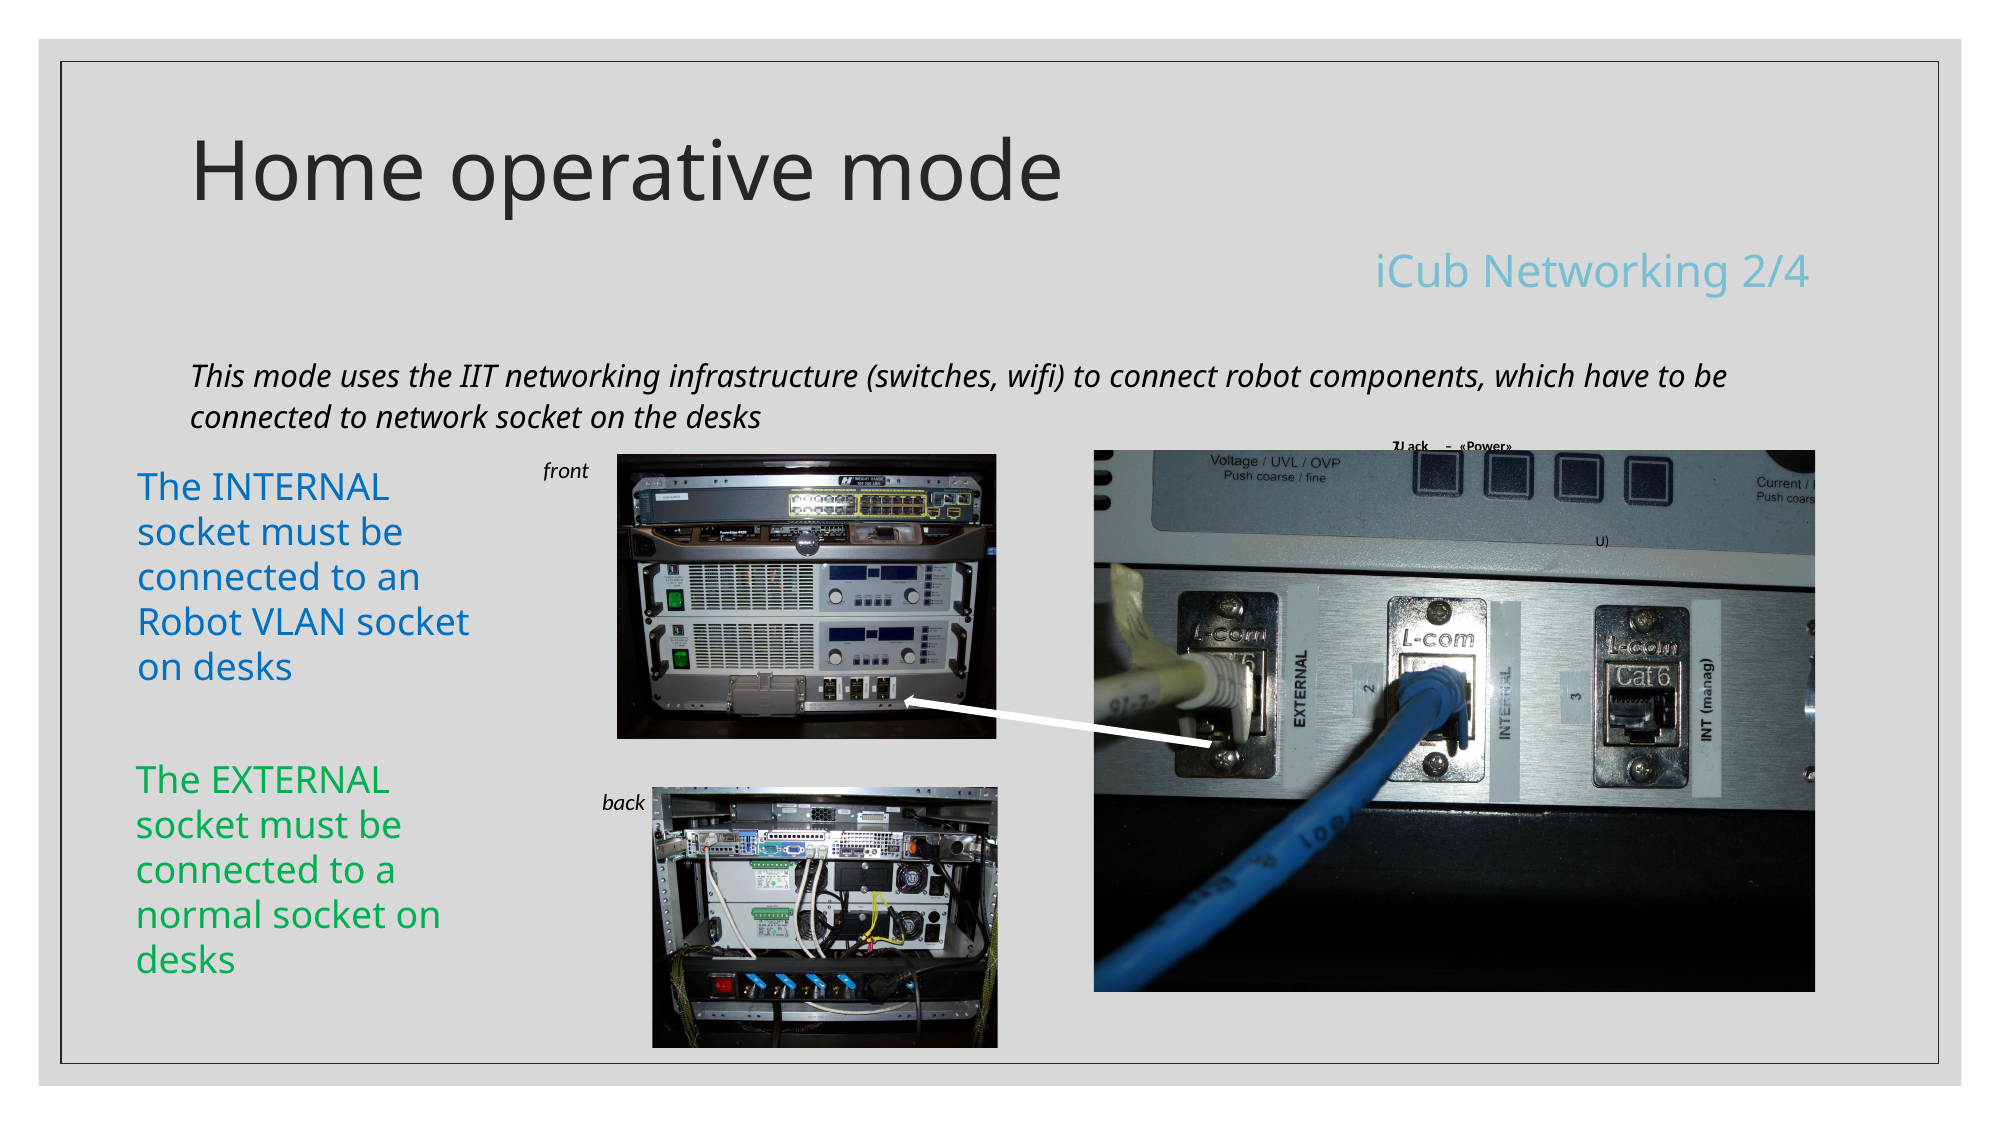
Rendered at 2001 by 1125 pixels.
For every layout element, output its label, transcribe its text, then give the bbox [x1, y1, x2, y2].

text_box iCub Networking 2/4 [228, 241, 1825, 306]
text_box The EXTERNAL socket must be connected to a normal socket on desks [120, 748, 501, 988]
list This mode uses the IIT networking infrastructure (switches, wifi) to connect robot components, which have to be connected to network socket on the desks [174, 345, 1825, 977]
text_box The INTERNAL socket must be connected to an Robot VLAN socket on desks [122, 455, 502, 696]
title Home operative mode [174, 105, 1825, 242]
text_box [537, 436, 1816, 1048]
